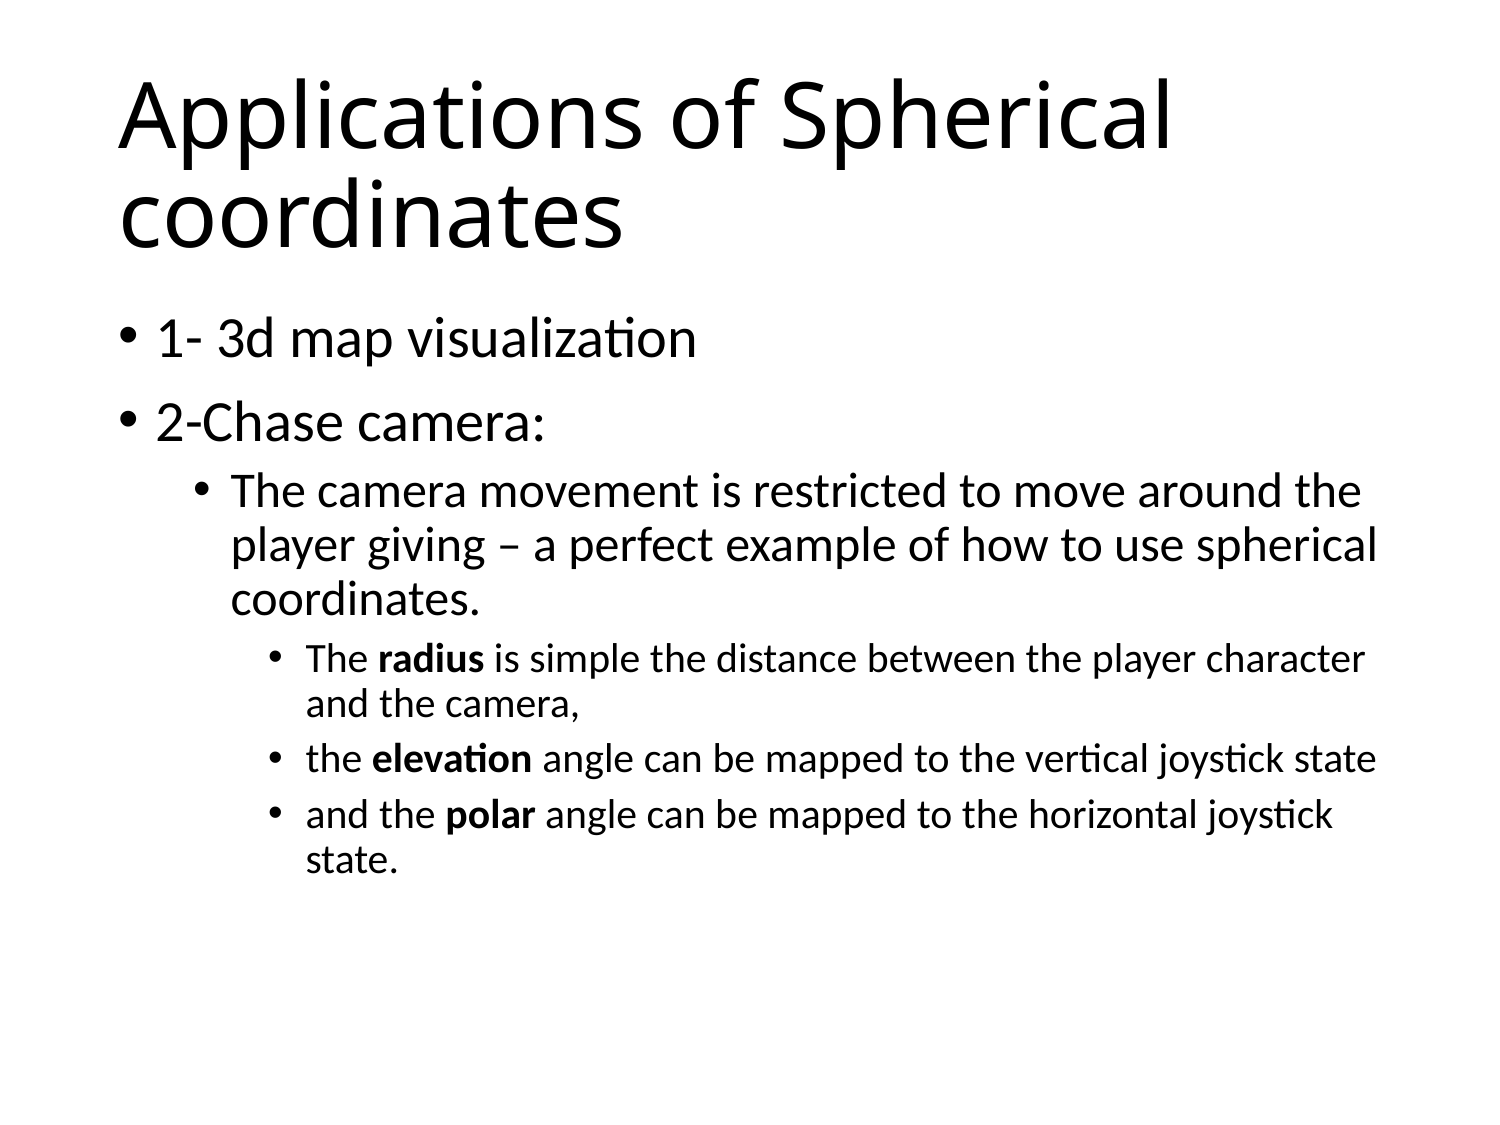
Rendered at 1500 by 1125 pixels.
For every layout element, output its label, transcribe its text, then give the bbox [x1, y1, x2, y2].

list 1- 3d map visualization 2-Chase camera: The camera movement is restricted to move around the player giving – a perfect example of how to use spherical coordinates. The radius is simple the distance between the player character and the camera, the elevation angle can be mapped to the vertical joystick state and the polar angle can be mapped to the horizontal joystick state. [103, 299, 1397, 1014]
title Applications of Spherical coordinates [103, 59, 1397, 278]
